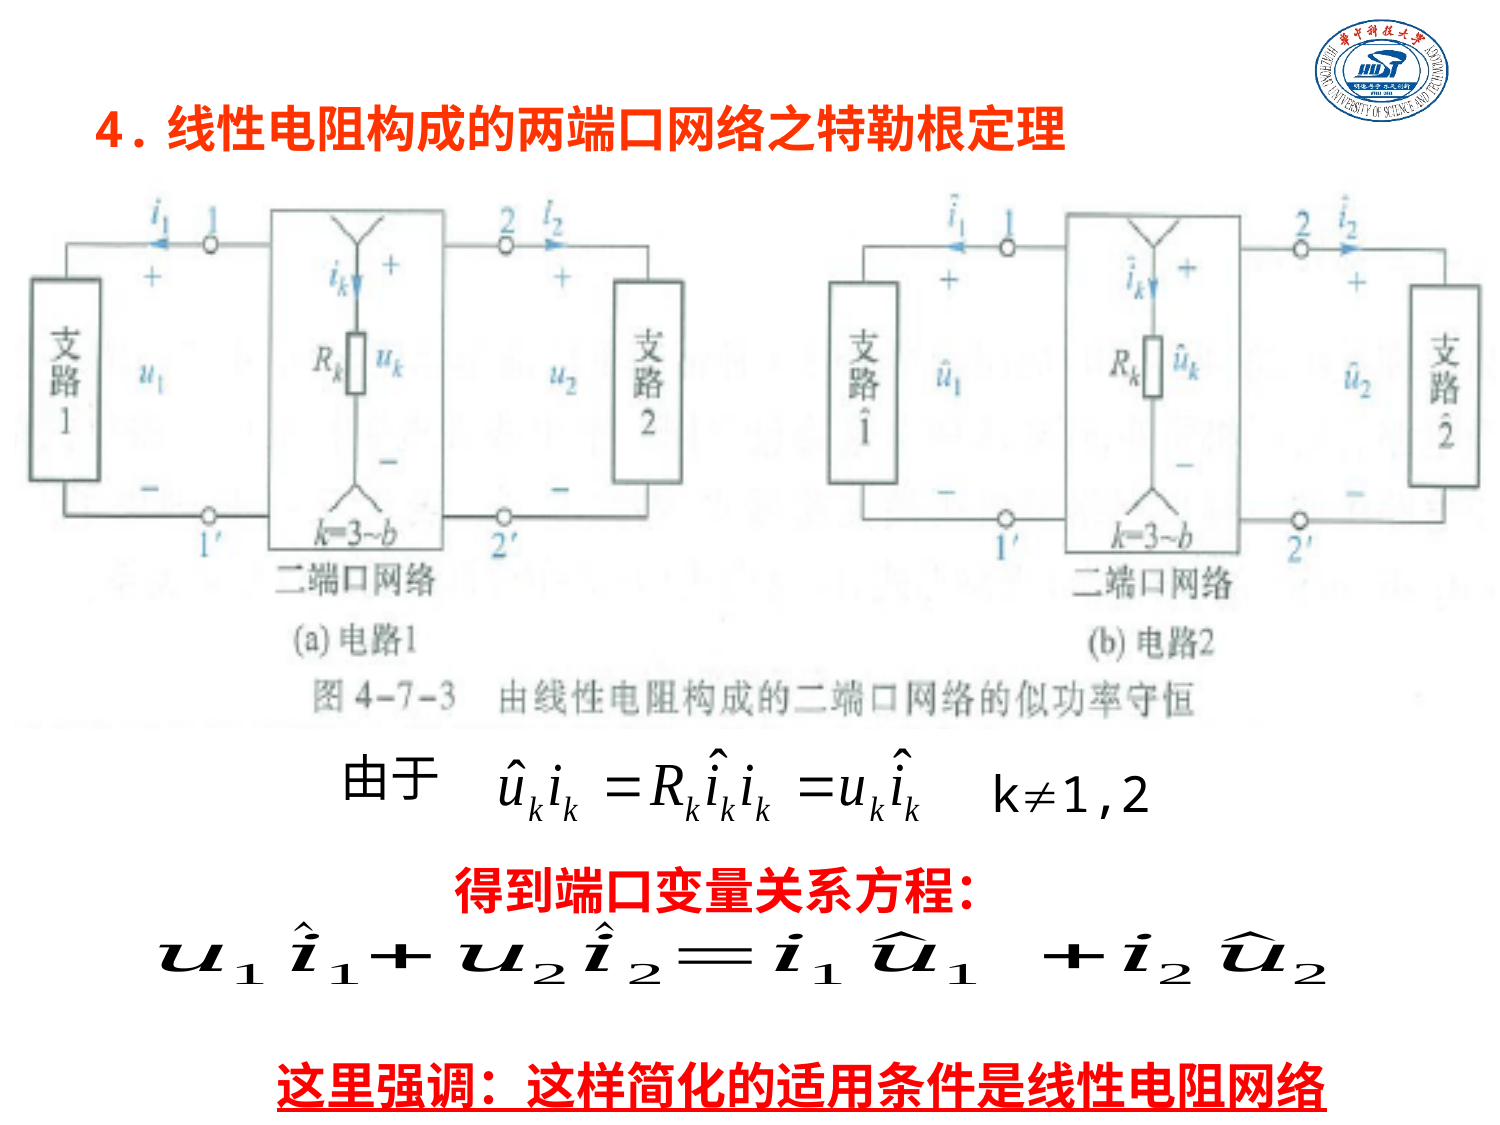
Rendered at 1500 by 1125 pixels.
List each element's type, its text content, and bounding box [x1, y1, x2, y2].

text_box 由于 [325, 738, 456, 814]
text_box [490, 734, 935, 835]
text_box k1,2 [975, 754, 1166, 830]
text_box 4.线性电阻构成的两端口网络之特勒根定理 [79, 90, 1317, 162]
text_box 这里强调：这样简化的适用条件是线性电阻网络 [261, 1046, 1342, 1122]
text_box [79, 840, 1380, 992]
picture [14, 162, 1497, 729]
picture [1305, 13, 1459, 125]
